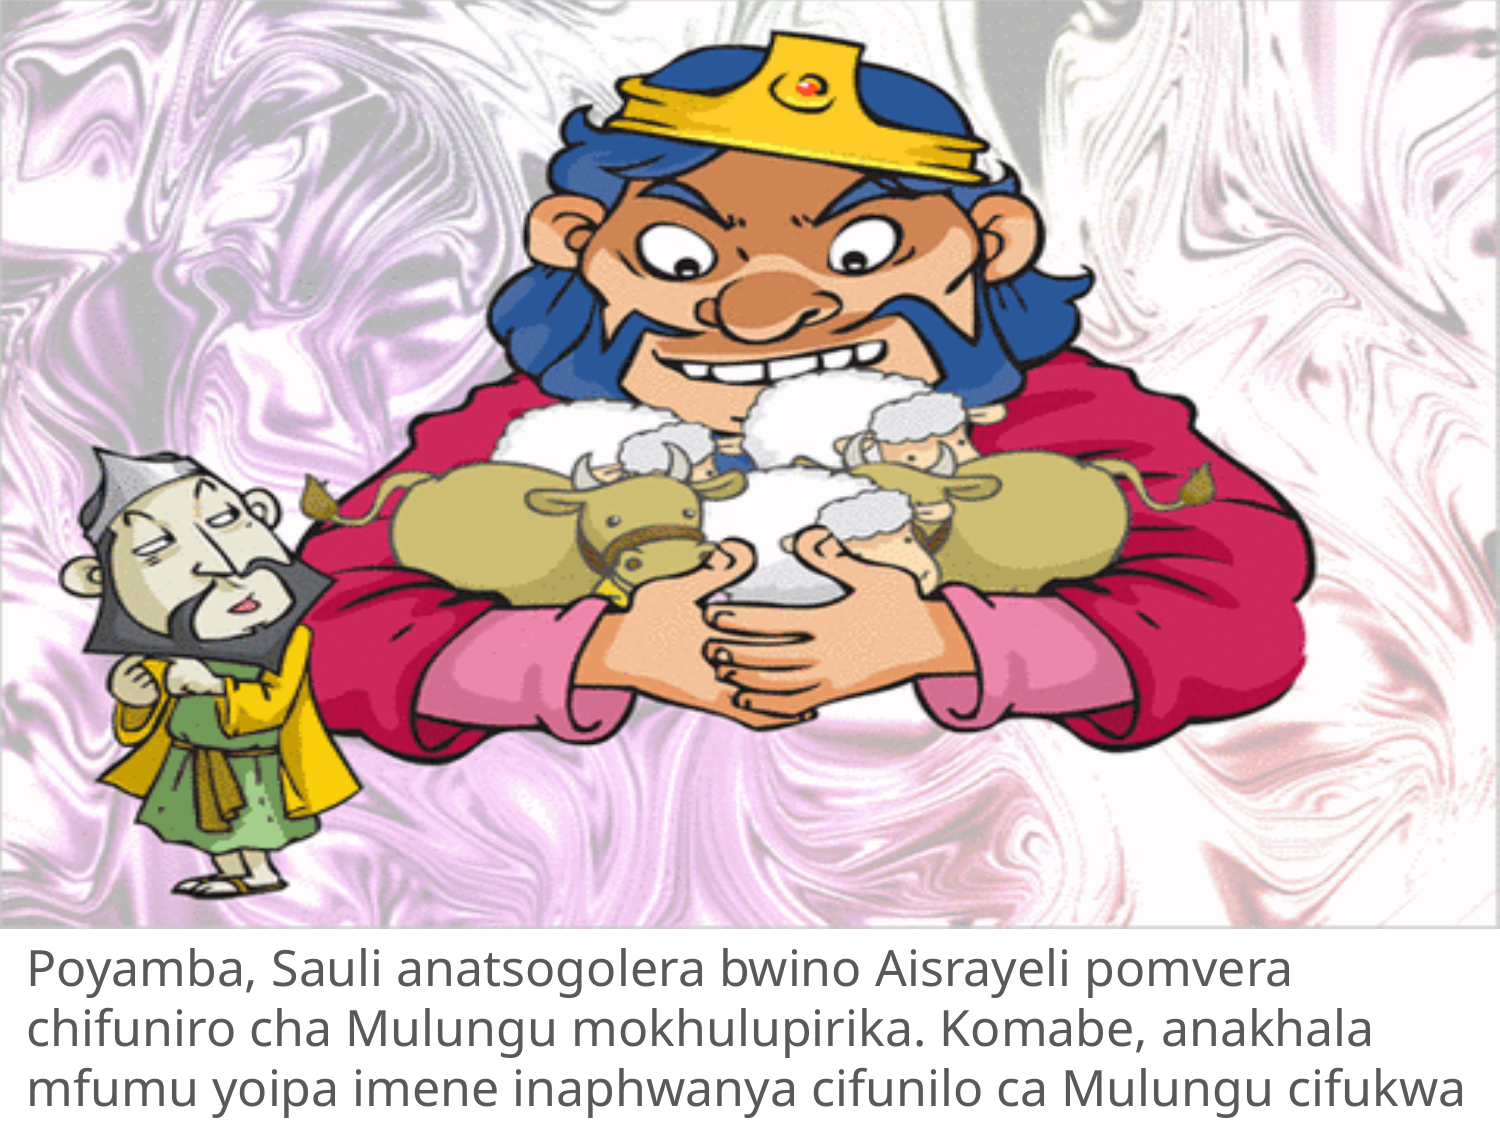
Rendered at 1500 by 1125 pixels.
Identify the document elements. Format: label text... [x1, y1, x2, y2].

picture [0, 0, 1500, 929]
text_box Poyamba, Sauli anatsogolera bwino Aisrayeli pomvera chifuniro cha Mulungu mokhulupirika. Komabe, anakhala mfumu yoipa imene inaphwanya cifunilo ca Mulungu cifukwa ca kudzikuza ndi kudzikuza. [11, 937, 1483, 1125]
